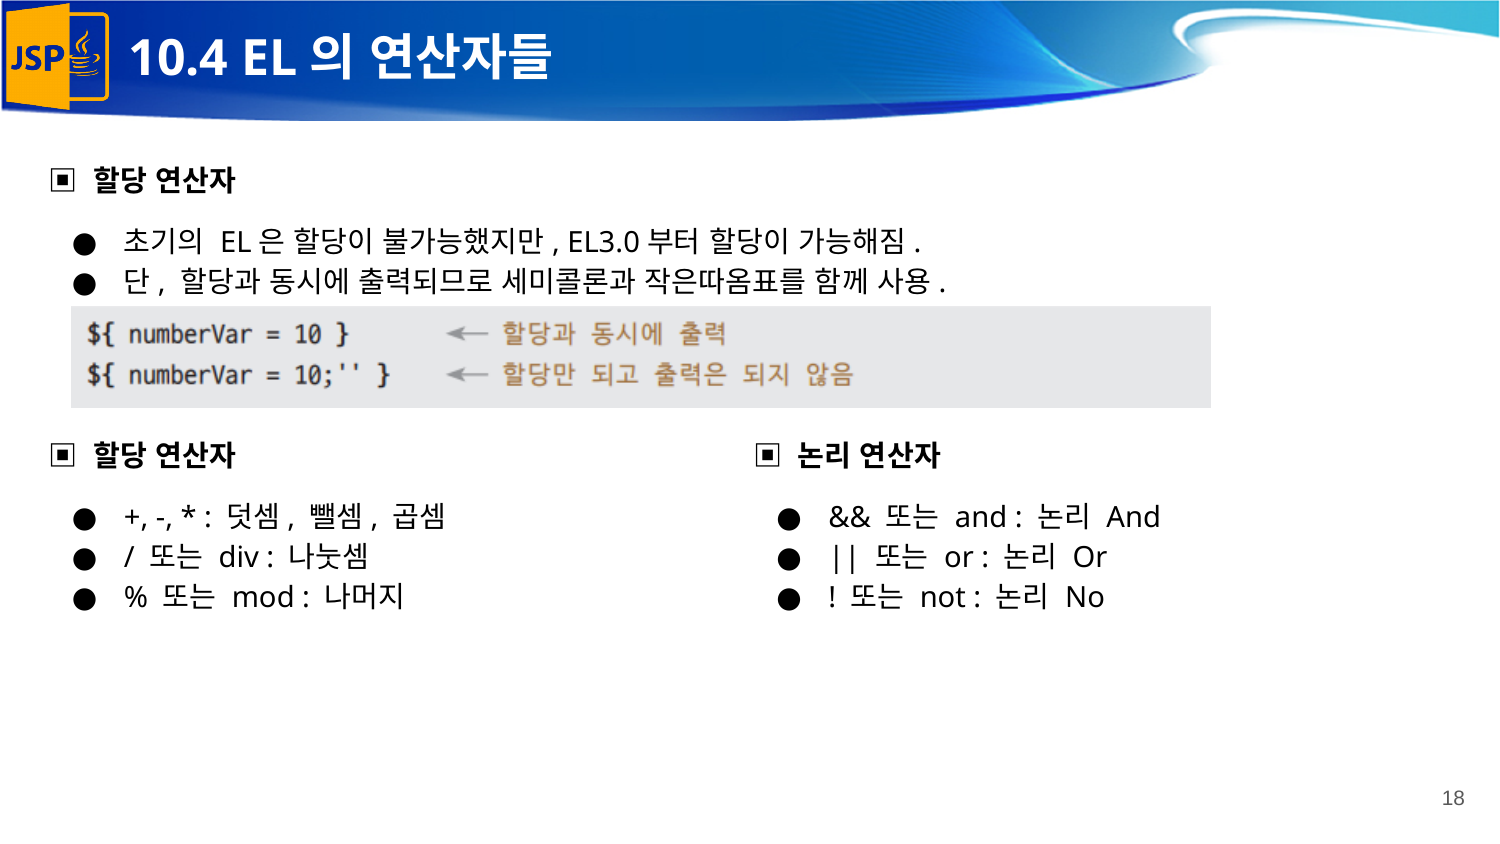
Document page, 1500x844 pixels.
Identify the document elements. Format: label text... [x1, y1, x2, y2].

slide_number ‹#› [1389, 764, 1480, 830]
title 10.4 EL의 연산자들 [113, 10, 1500, 105]
text_box ▣ 할당 연산자 초기의 EL은 할당이 불가능했지만, EL3.0부터 할당이 가능해짐. 단, 할당과 동시에 출력되므로 세미콜론과 작은따옴표를 함께 사용. [33, 142, 1432, 423]
picture [0, 0, 1500, 121]
text_box ▣ 할당 연산자 +, -, * : 덧셈, 뺄셈, 곱셈 / 또는 div : 나눗셈 % 또는 mod : 나머지 [34, 417, 728, 698]
text_box ▣ 논리 연산자 && 또는 and : 논리 And || 또는 or : 논리 Or ! 또는 not : 논리 No [738, 417, 1432, 698]
picture [71, 306, 1211, 409]
